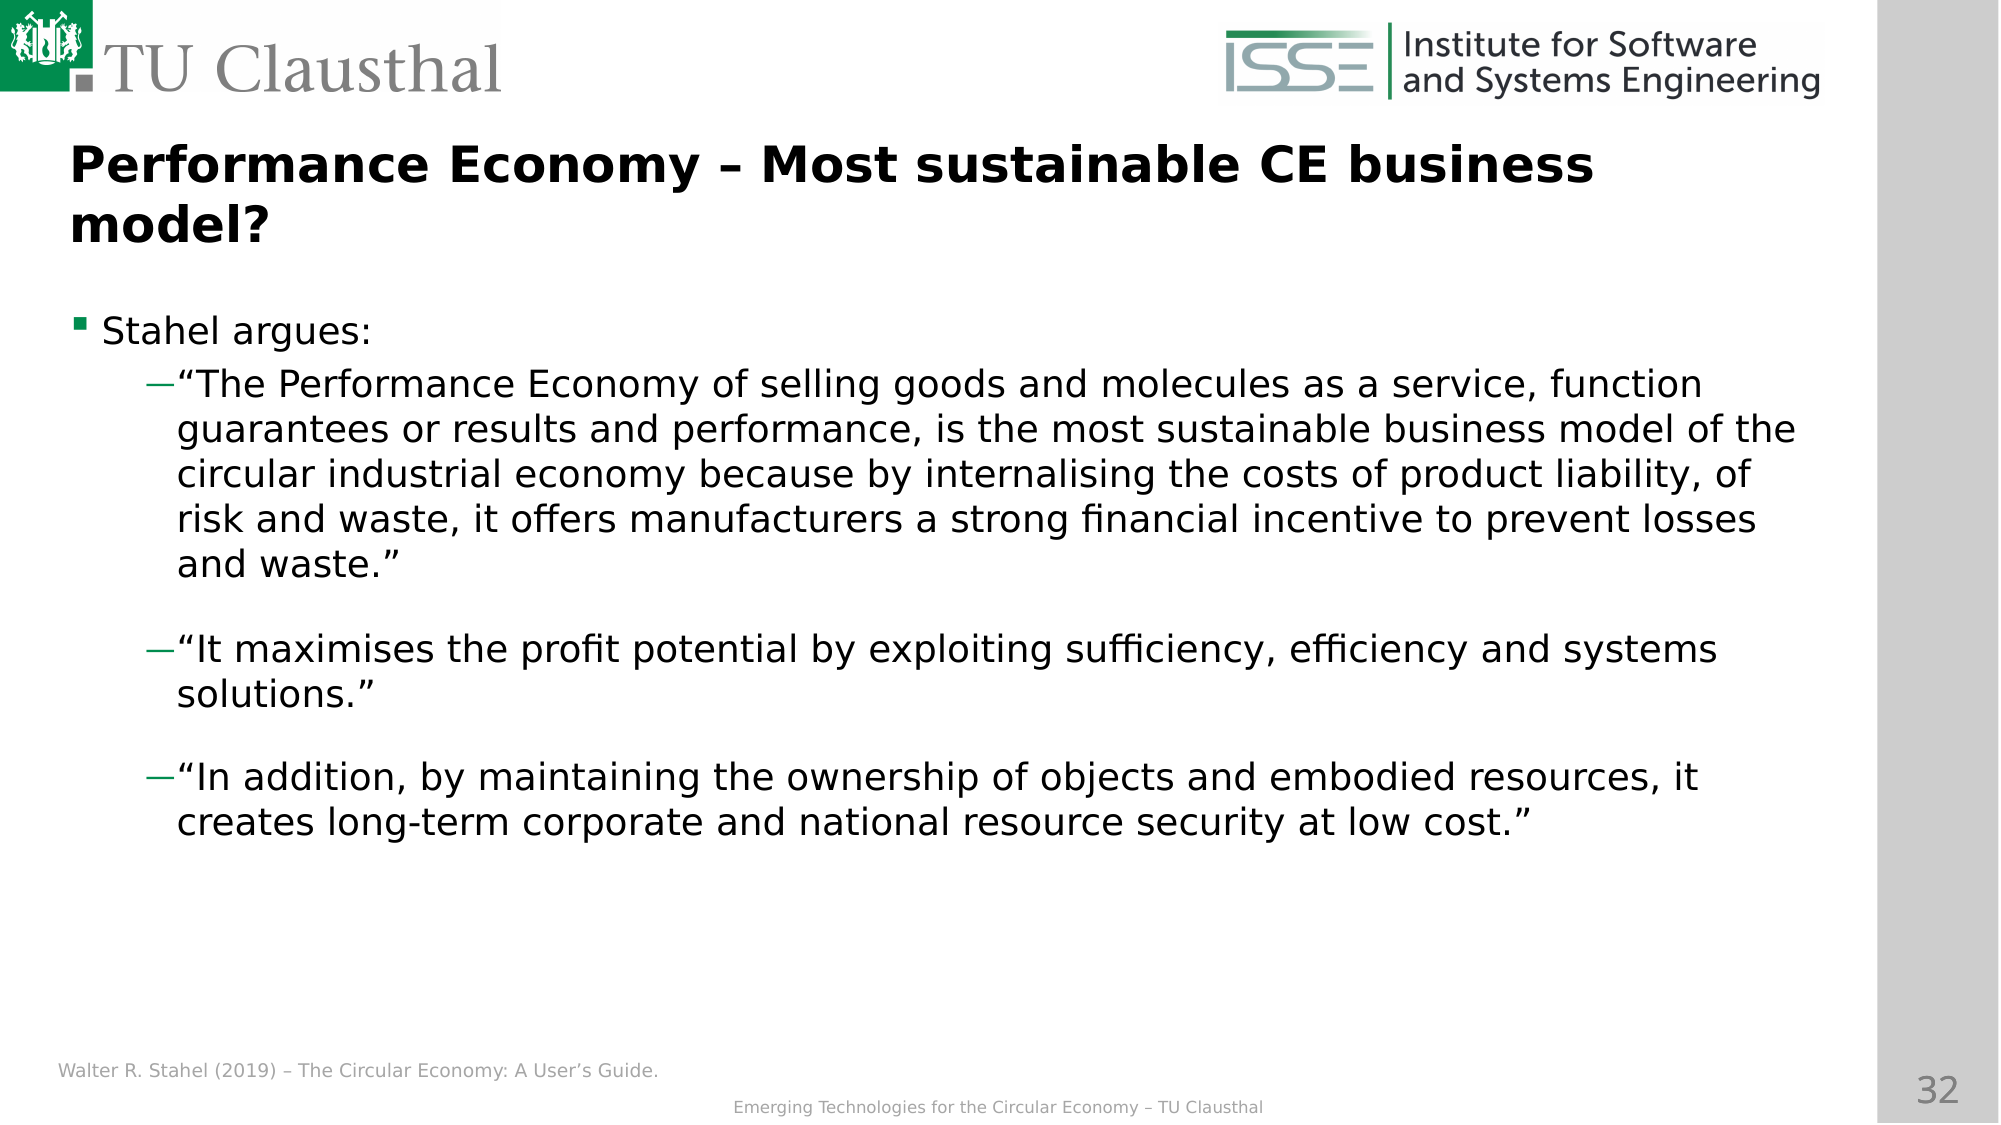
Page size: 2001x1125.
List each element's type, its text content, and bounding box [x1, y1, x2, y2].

text_box Walter R. Stahel (2019) – The Circular Economy: A User’s Guide. [43, 1051, 1105, 1089]
picture [0, 0, 501, 92]
text_box Performance Economy – Most sustainable CE business model? [54, 125, 1818, 207]
picture [1218, 22, 1825, 106]
text_box Stahel argues: “The Performance Economy of selling goods and molecules as a service, function guarantees or results and performance, is the most sustainable business model of the circular industrial economy because by internalising the costs of product liability, of risk and waste, it offers manufacturers a strong financial incentive to prevent losses and waste.” “It maximises the profit potential by exploiting sufficiency, efficiency and systems solutions.” “In addition, by maintaining the ownership of objects and embodied resources, it creates long-term corporate and national resource security at low cost.” [54, 299, 1818, 1011]
